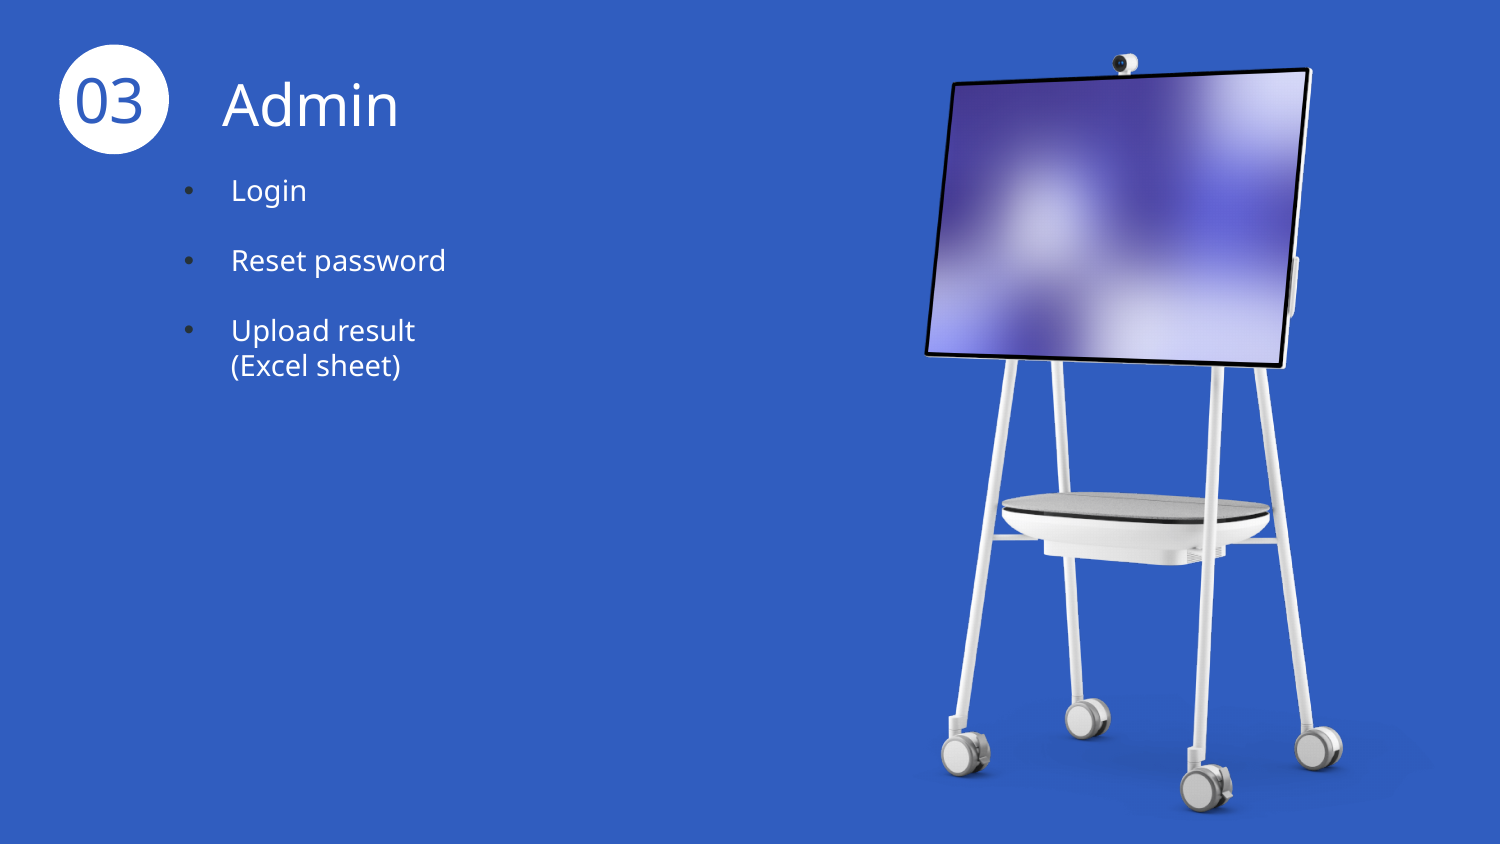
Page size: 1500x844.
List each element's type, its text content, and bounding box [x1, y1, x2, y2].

text_box Login Reset password Upload result (Excel sheet) [168, 157, 567, 313]
text_box 03 [55, 41, 165, 152]
picture [829, 52, 1441, 825]
text_box Admin [165, 52, 458, 122]
